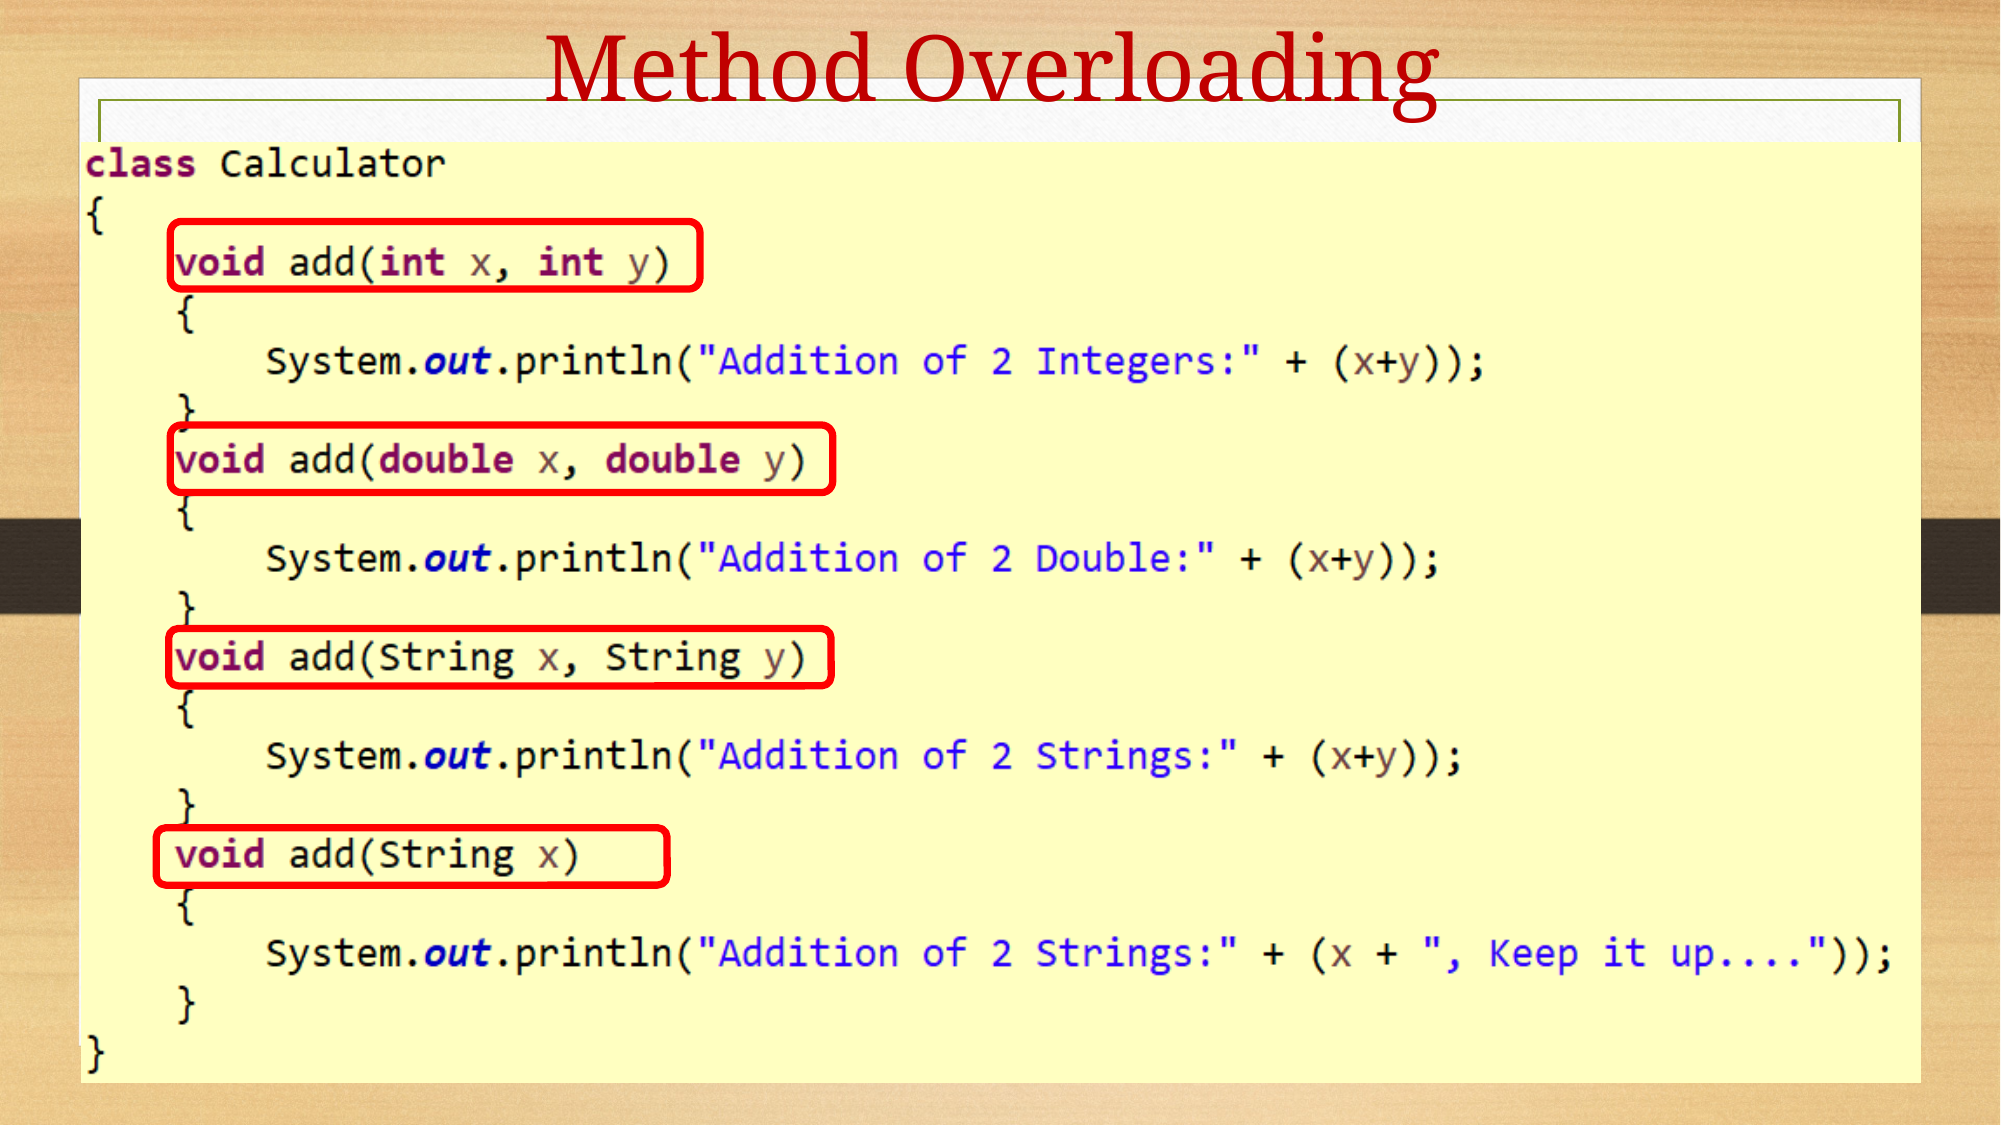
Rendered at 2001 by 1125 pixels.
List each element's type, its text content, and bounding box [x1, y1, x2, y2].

picture [0, 0, 2001, 1125]
title Method Overloading [205, 0, 1781, 130]
